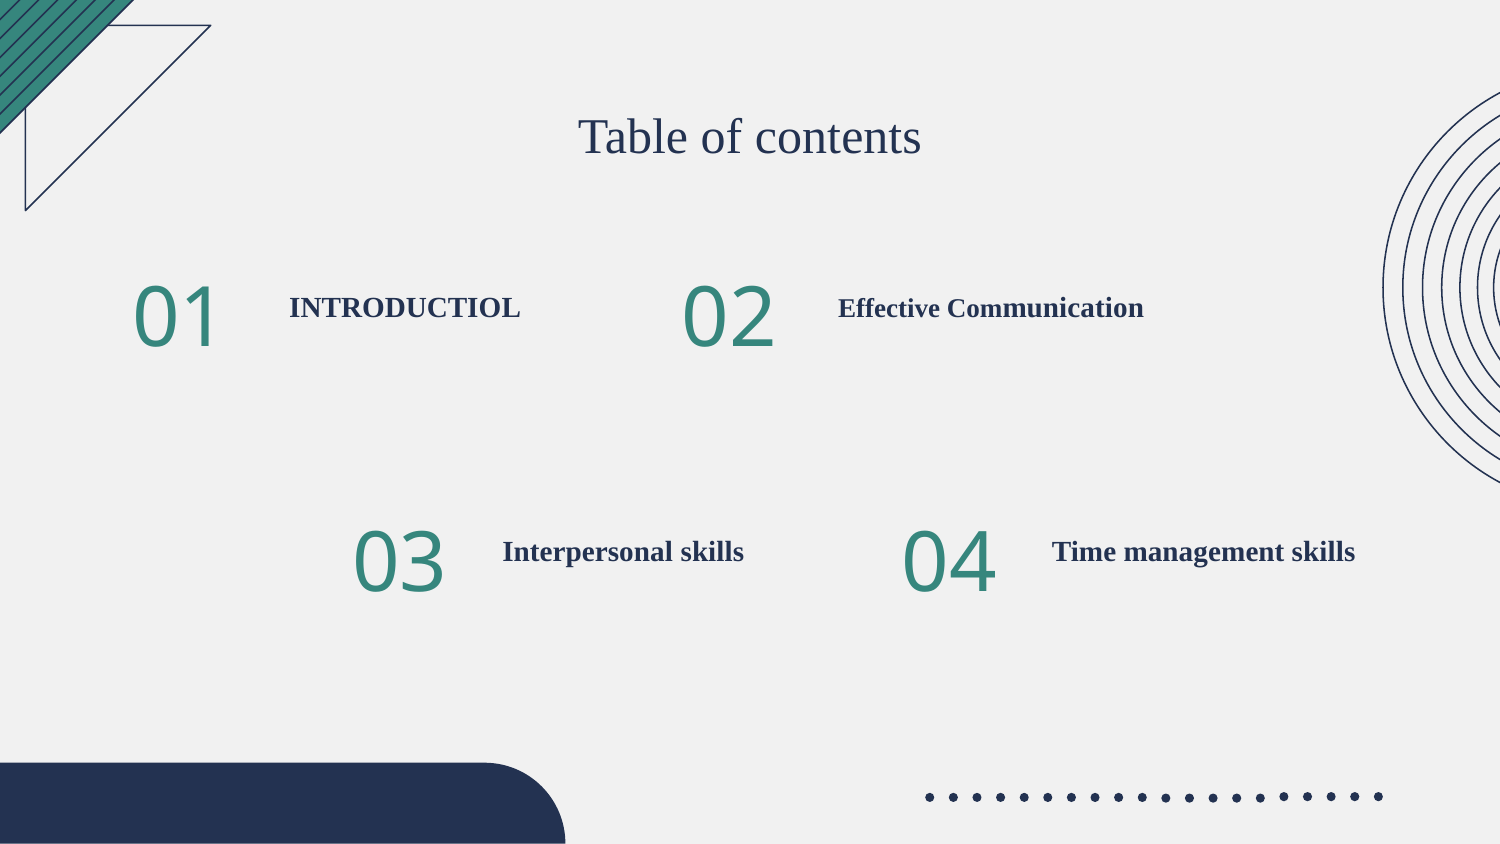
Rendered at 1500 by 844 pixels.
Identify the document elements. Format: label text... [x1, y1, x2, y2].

subtitle Effective Communication [816, 256, 1178, 338]
subtitle Interpersonal skills [487, 501, 834, 583]
subtitle INTRODUCTIOL [266, 256, 613, 338]
subtitle Time management skills [1036, 501, 1383, 583]
title 03 [337, 514, 488, 602]
title 04 [886, 514, 1038, 602]
title 02 [666, 269, 817, 357]
title Table of contents [143, 88, 1357, 183]
title 01 [116, 269, 268, 357]
